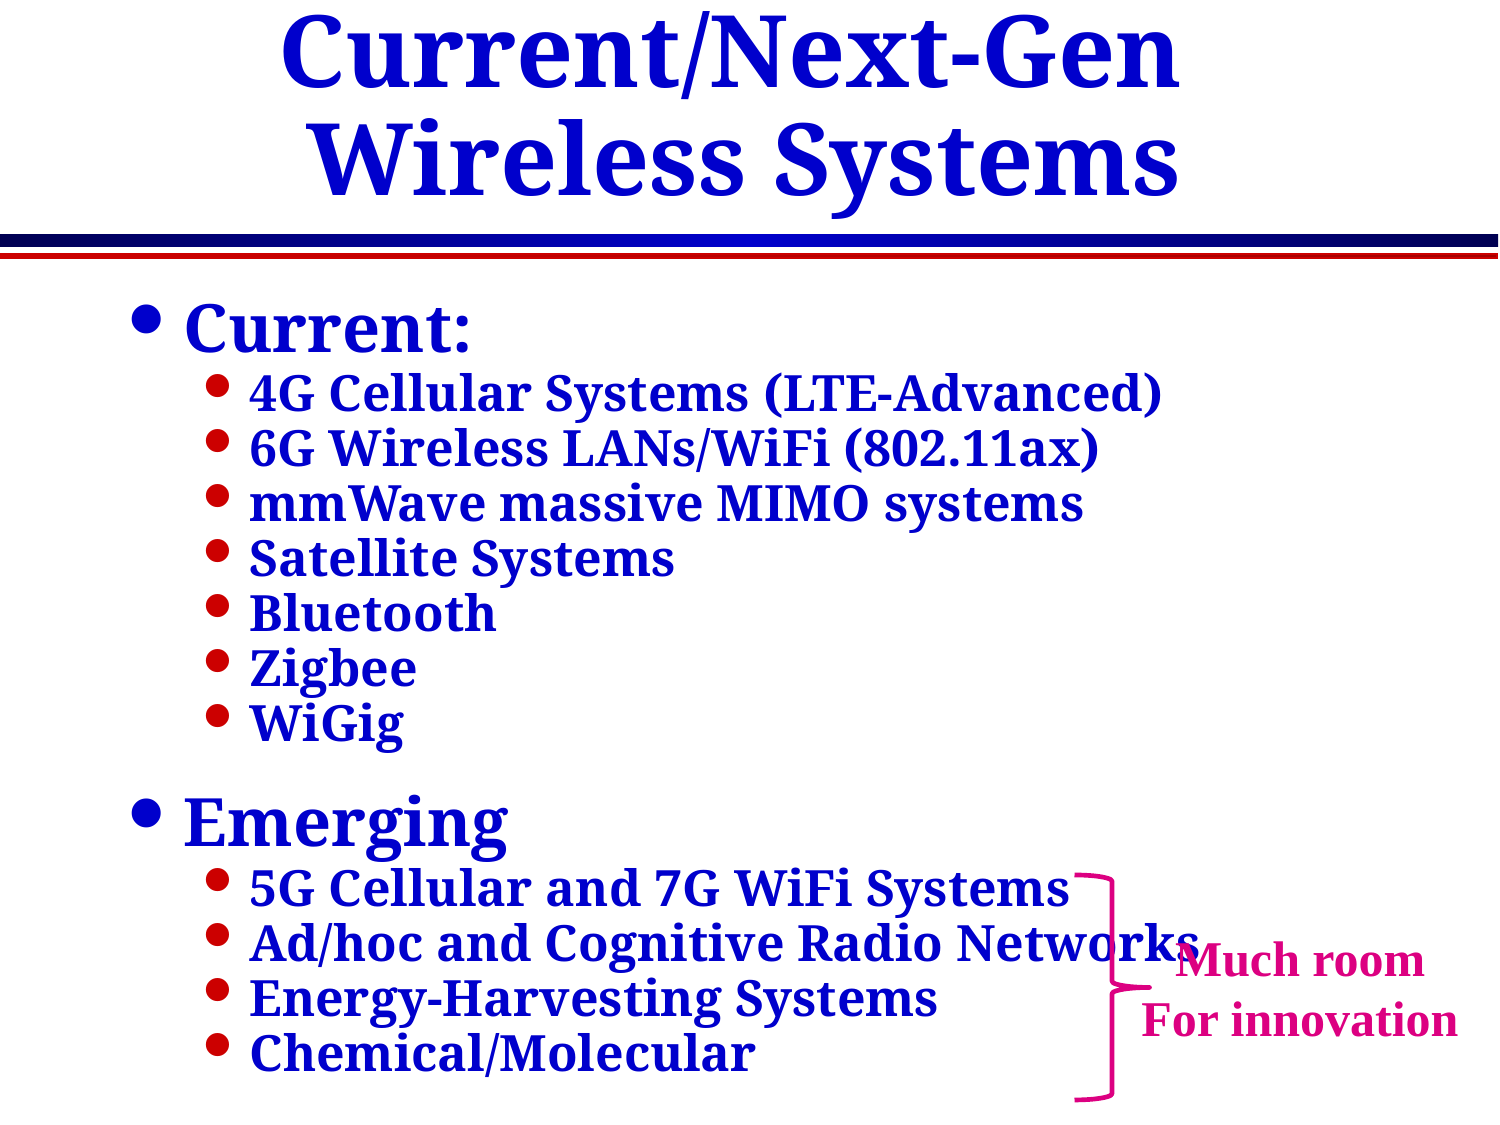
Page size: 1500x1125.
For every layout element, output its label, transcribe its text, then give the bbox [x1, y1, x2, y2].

text_box [1074, 874, 1126, 1100]
title Current/Next-Gen Wireless Systems [99, 37, 1388, 226]
list Current: 4G Cellular Systems (LTE-Advanced) 6G Wireless LANs/WiFi (802.11ax) mmWave massive MIMO systems Satellite Systems Bluetooth Zigbee WiGig Emerging 5G Cellular and 7G WiFi Systems Ad/hoc and Cognitive Radio Networks Energy-Harvesting Systems Chemical/Molecular [112, 262, 1401, 998]
text_box Much room For innovation [1126, 919, 1474, 1055]
